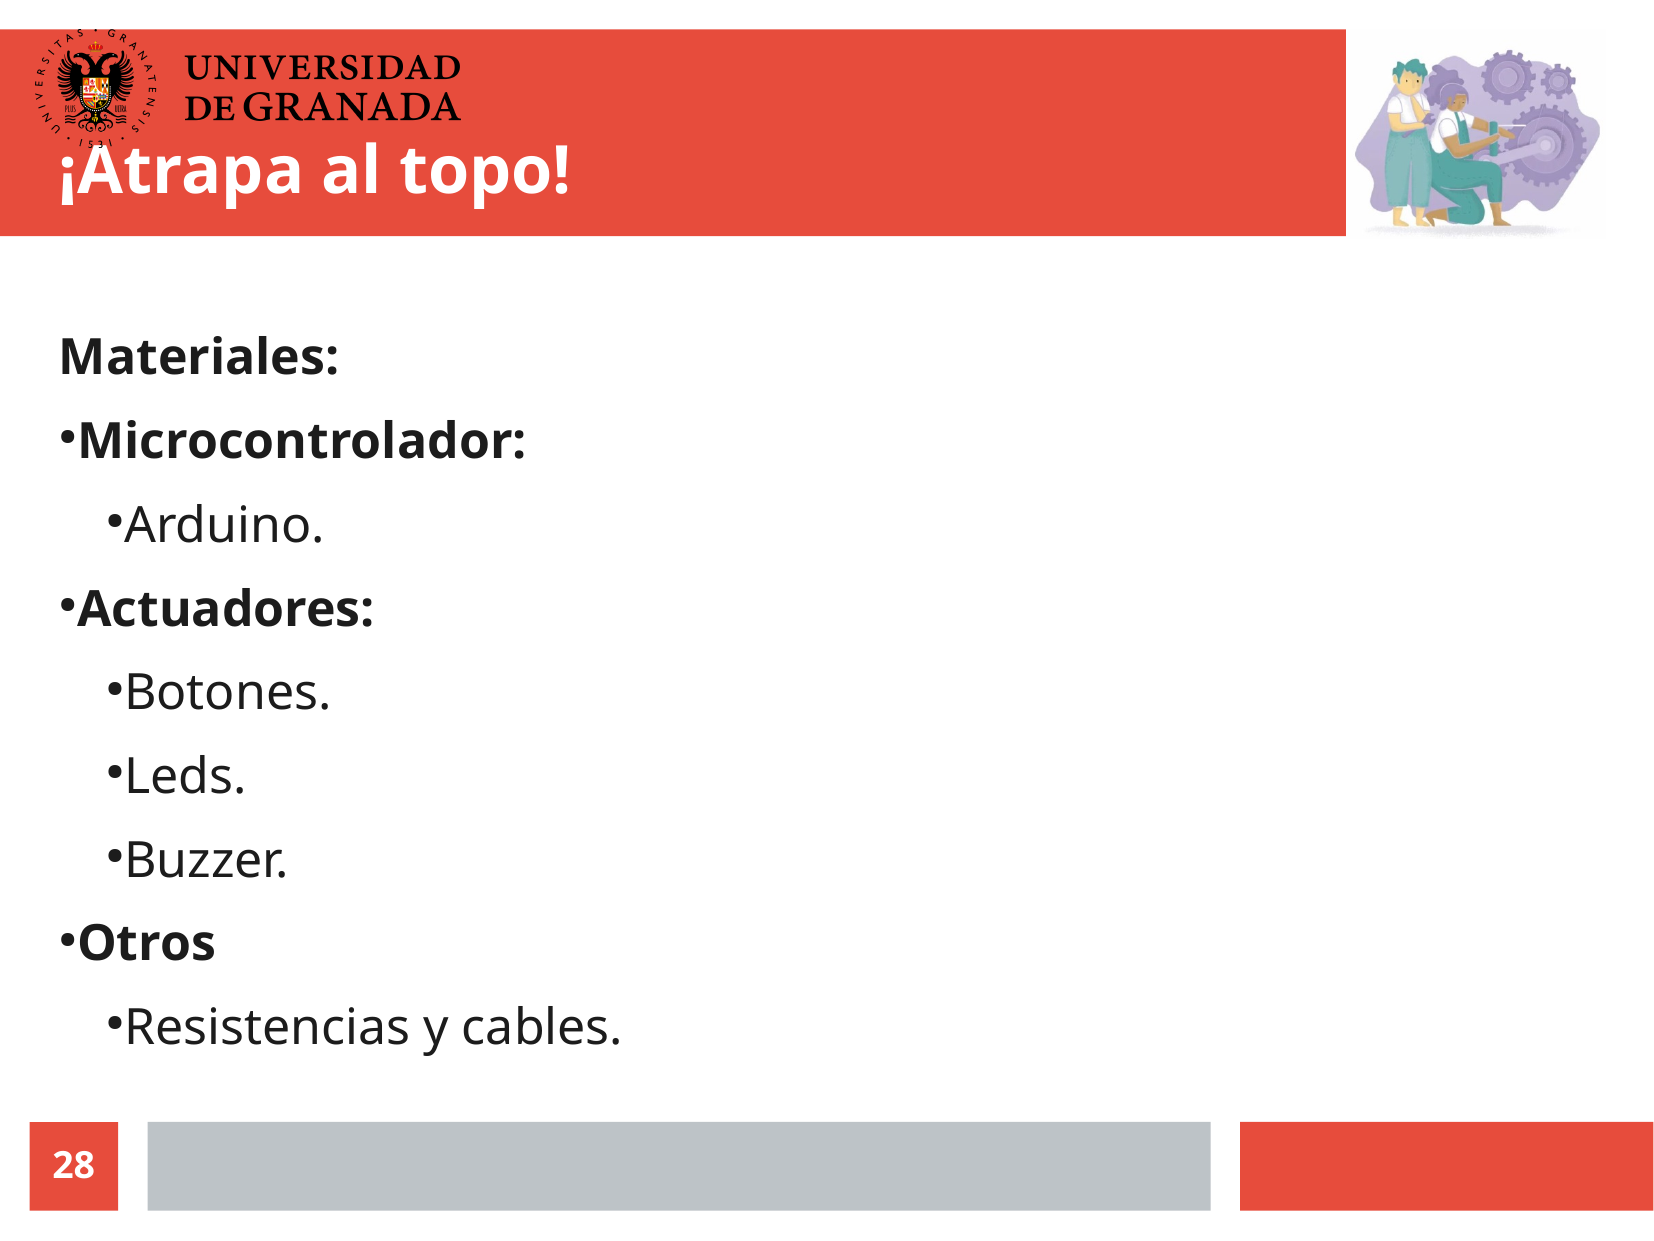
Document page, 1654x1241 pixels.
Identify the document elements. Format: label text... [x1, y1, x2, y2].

picture [1345, 28, 1607, 239]
slide_number 28 [29, 1122, 119, 1211]
picture [35, 28, 461, 148]
title ¡Atrapa al topo! [59, 59, 1340, 207]
list Materiales: Microcontrolador: Arduino. Actuadores: Botones. Leds. Buzzer. Otros Resistencias y cables. [59, 324, 1565, 1093]
